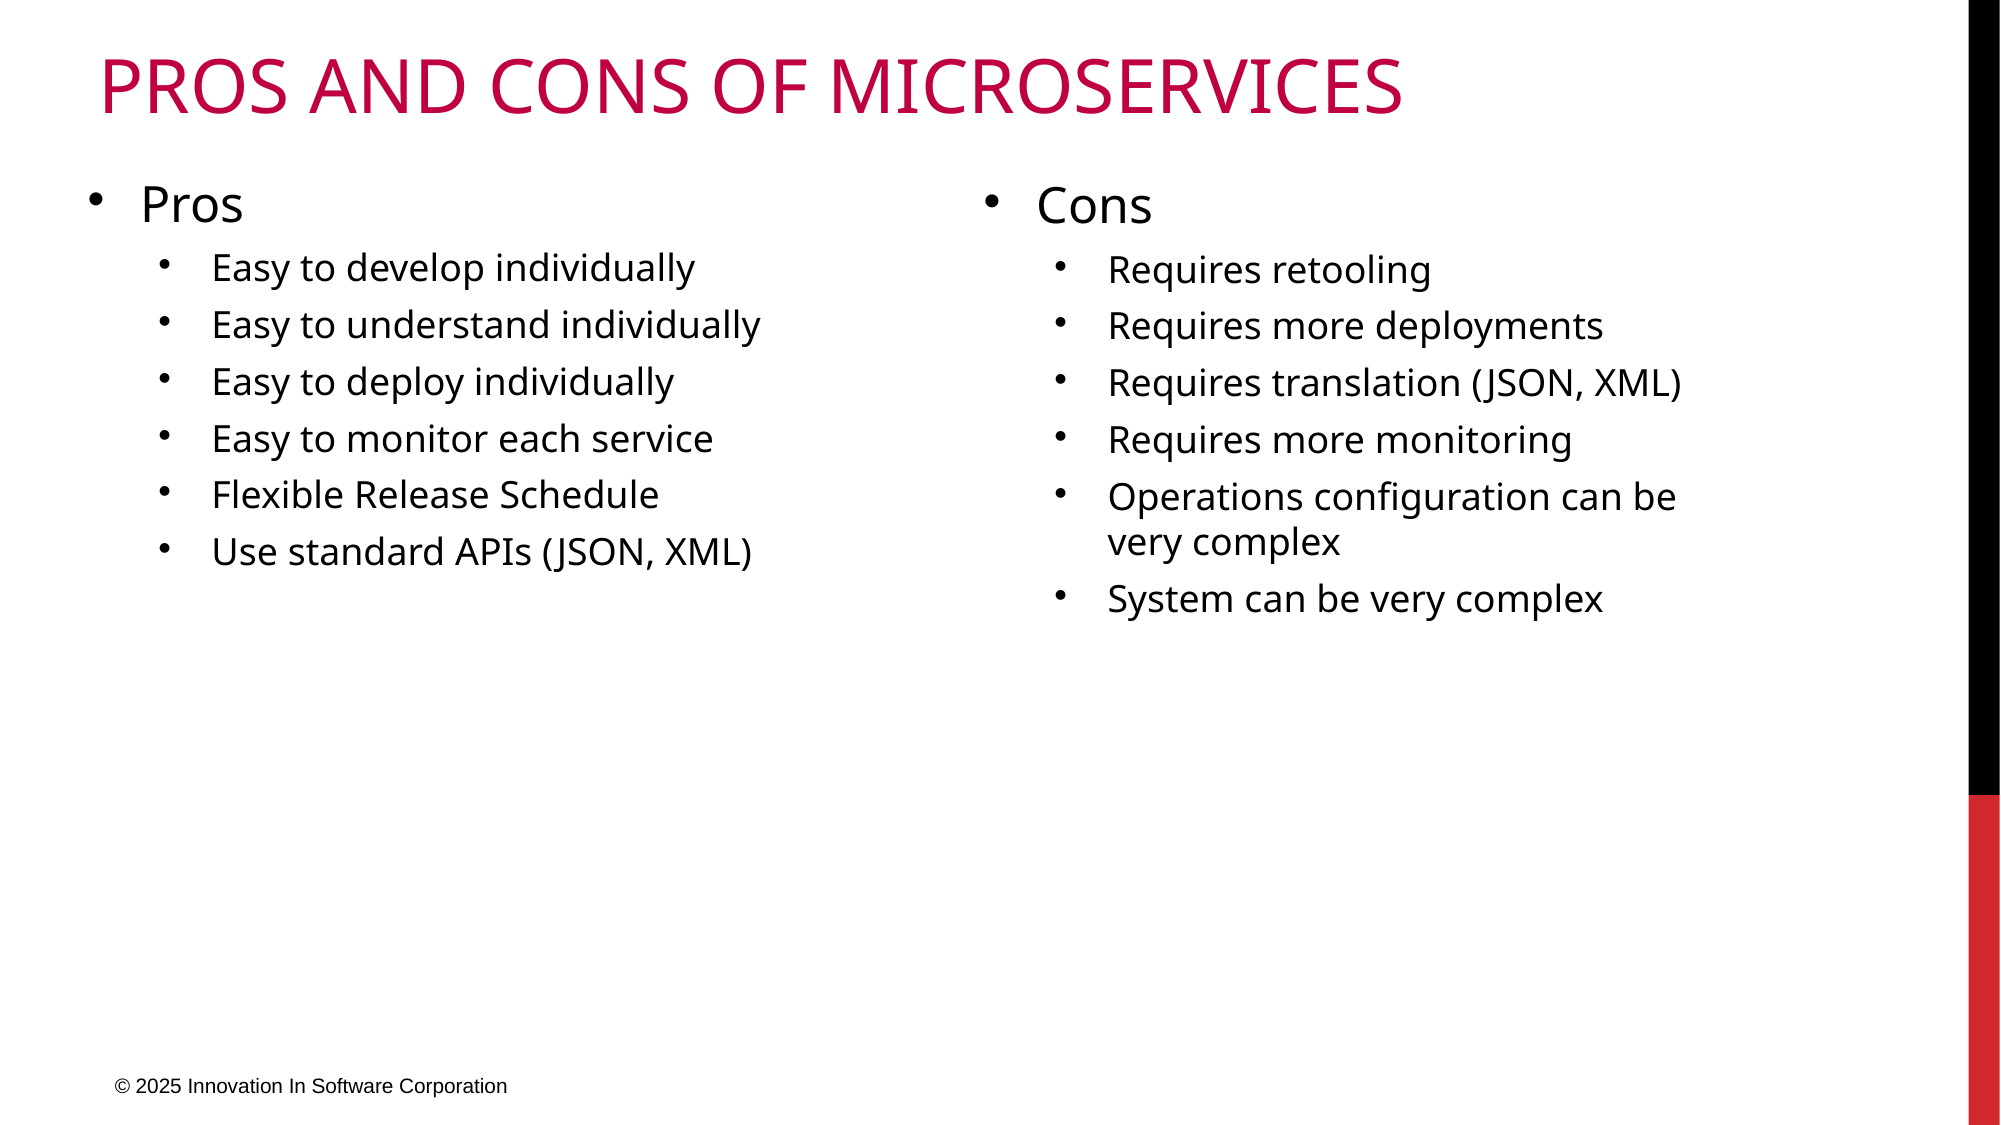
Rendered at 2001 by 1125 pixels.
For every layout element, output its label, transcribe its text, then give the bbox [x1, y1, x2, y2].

list Pros Easy to develop individually Easy to understand individually Easy to deploy individually Easy to monitor each service Flexible Release Schedule Use standard APIs (JSON, XML) [69, 172, 856, 1001]
list Cons Requires retooling Requires more deployments Requires translation (JSON, XML) Requires more monitoring Operations configuration can be very complex System can be very complex [965, 173, 1752, 1003]
footer © 2025 Innovation In Software Corporation [99, 1065, 850, 1112]
title Pros and Cons of Microservices [98, 0, 1923, 186]
